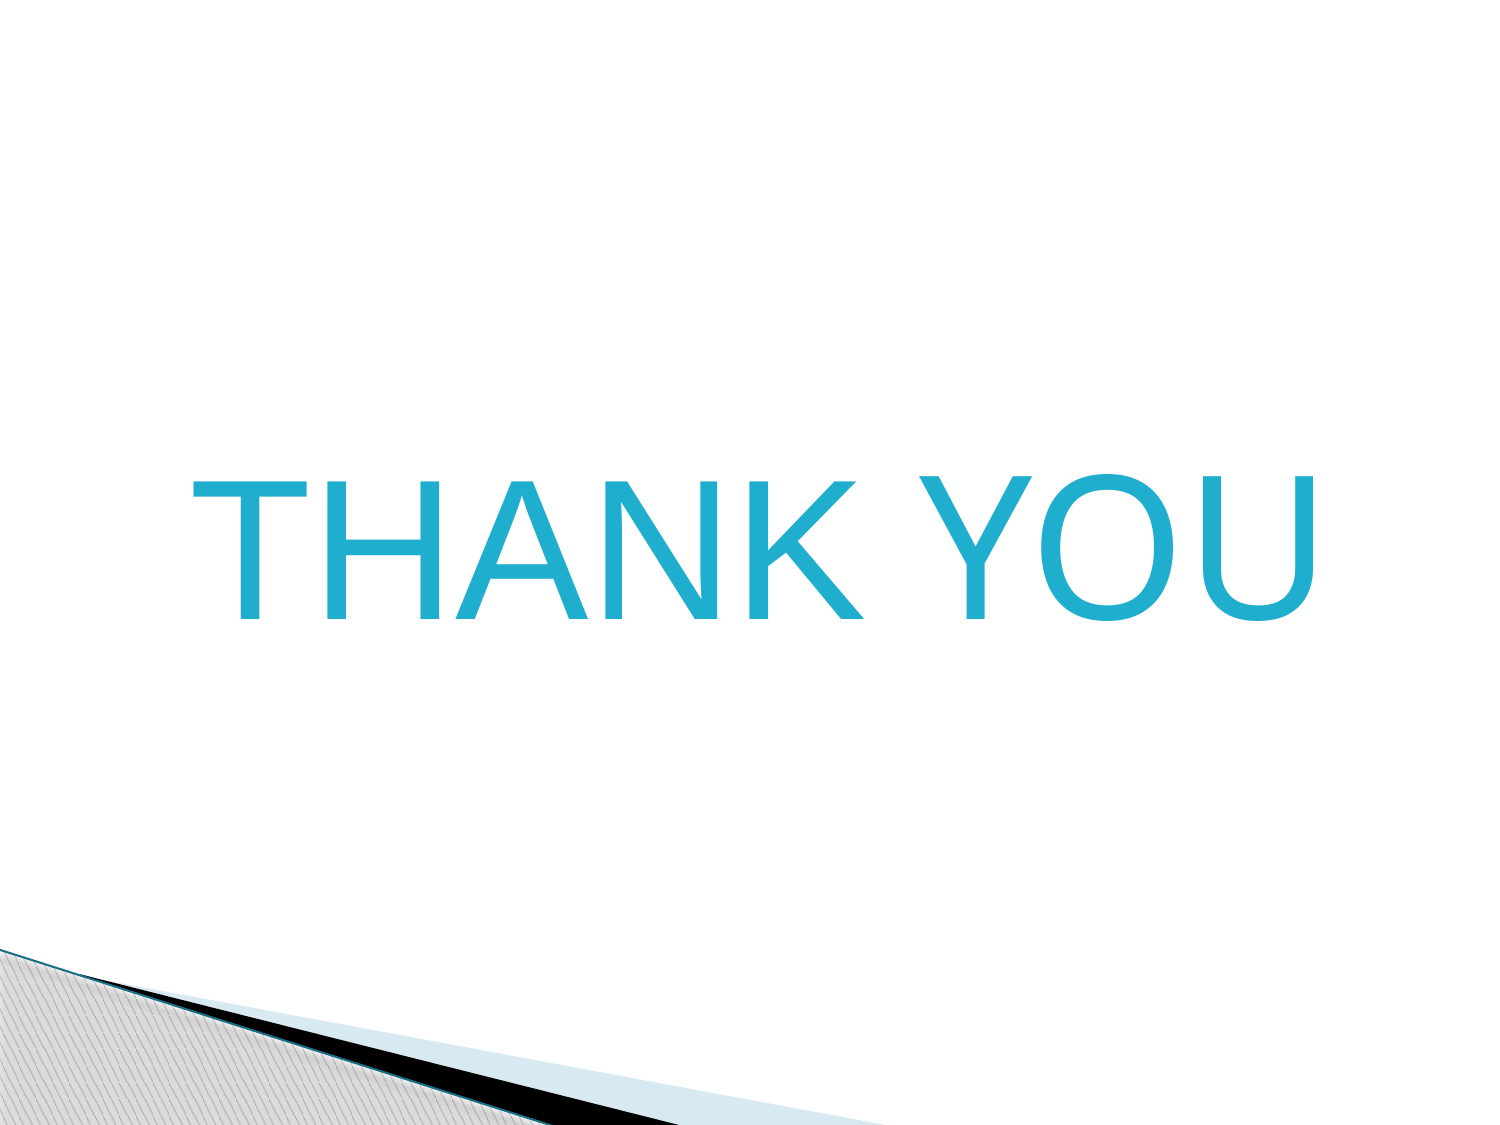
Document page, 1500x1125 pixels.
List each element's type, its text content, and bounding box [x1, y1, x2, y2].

text_box THANK YOU [174, 412, 1438, 668]
